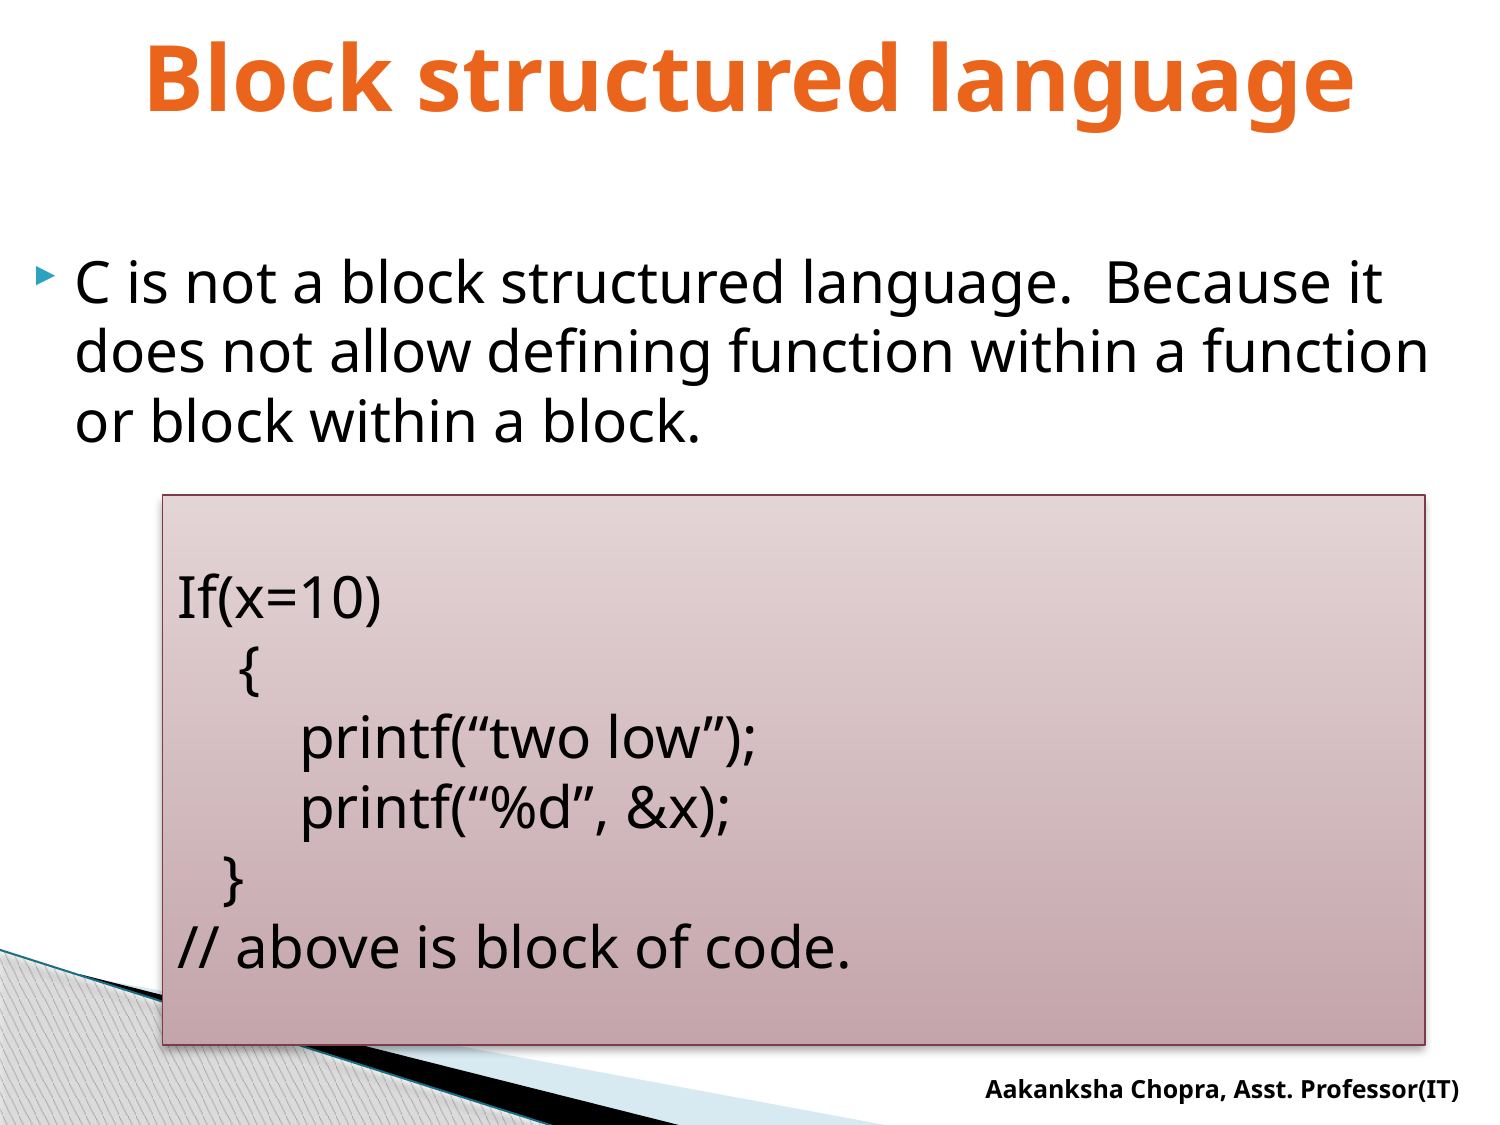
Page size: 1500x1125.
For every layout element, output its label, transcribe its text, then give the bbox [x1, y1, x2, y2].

list C is not a block structured language. Because it does not allow defining function within a function or block within a block. [0, 237, 1500, 1125]
title Block structured language [0, 0, 1500, 188]
text_box Aakanksha Chopra, Asst. Professor(IT) [949, 1051, 1475, 1111]
text_box If(x=10) { printf(“two low”); printf(“%d”, &x); } // above is block of code. [162, 494, 1426, 1046]
